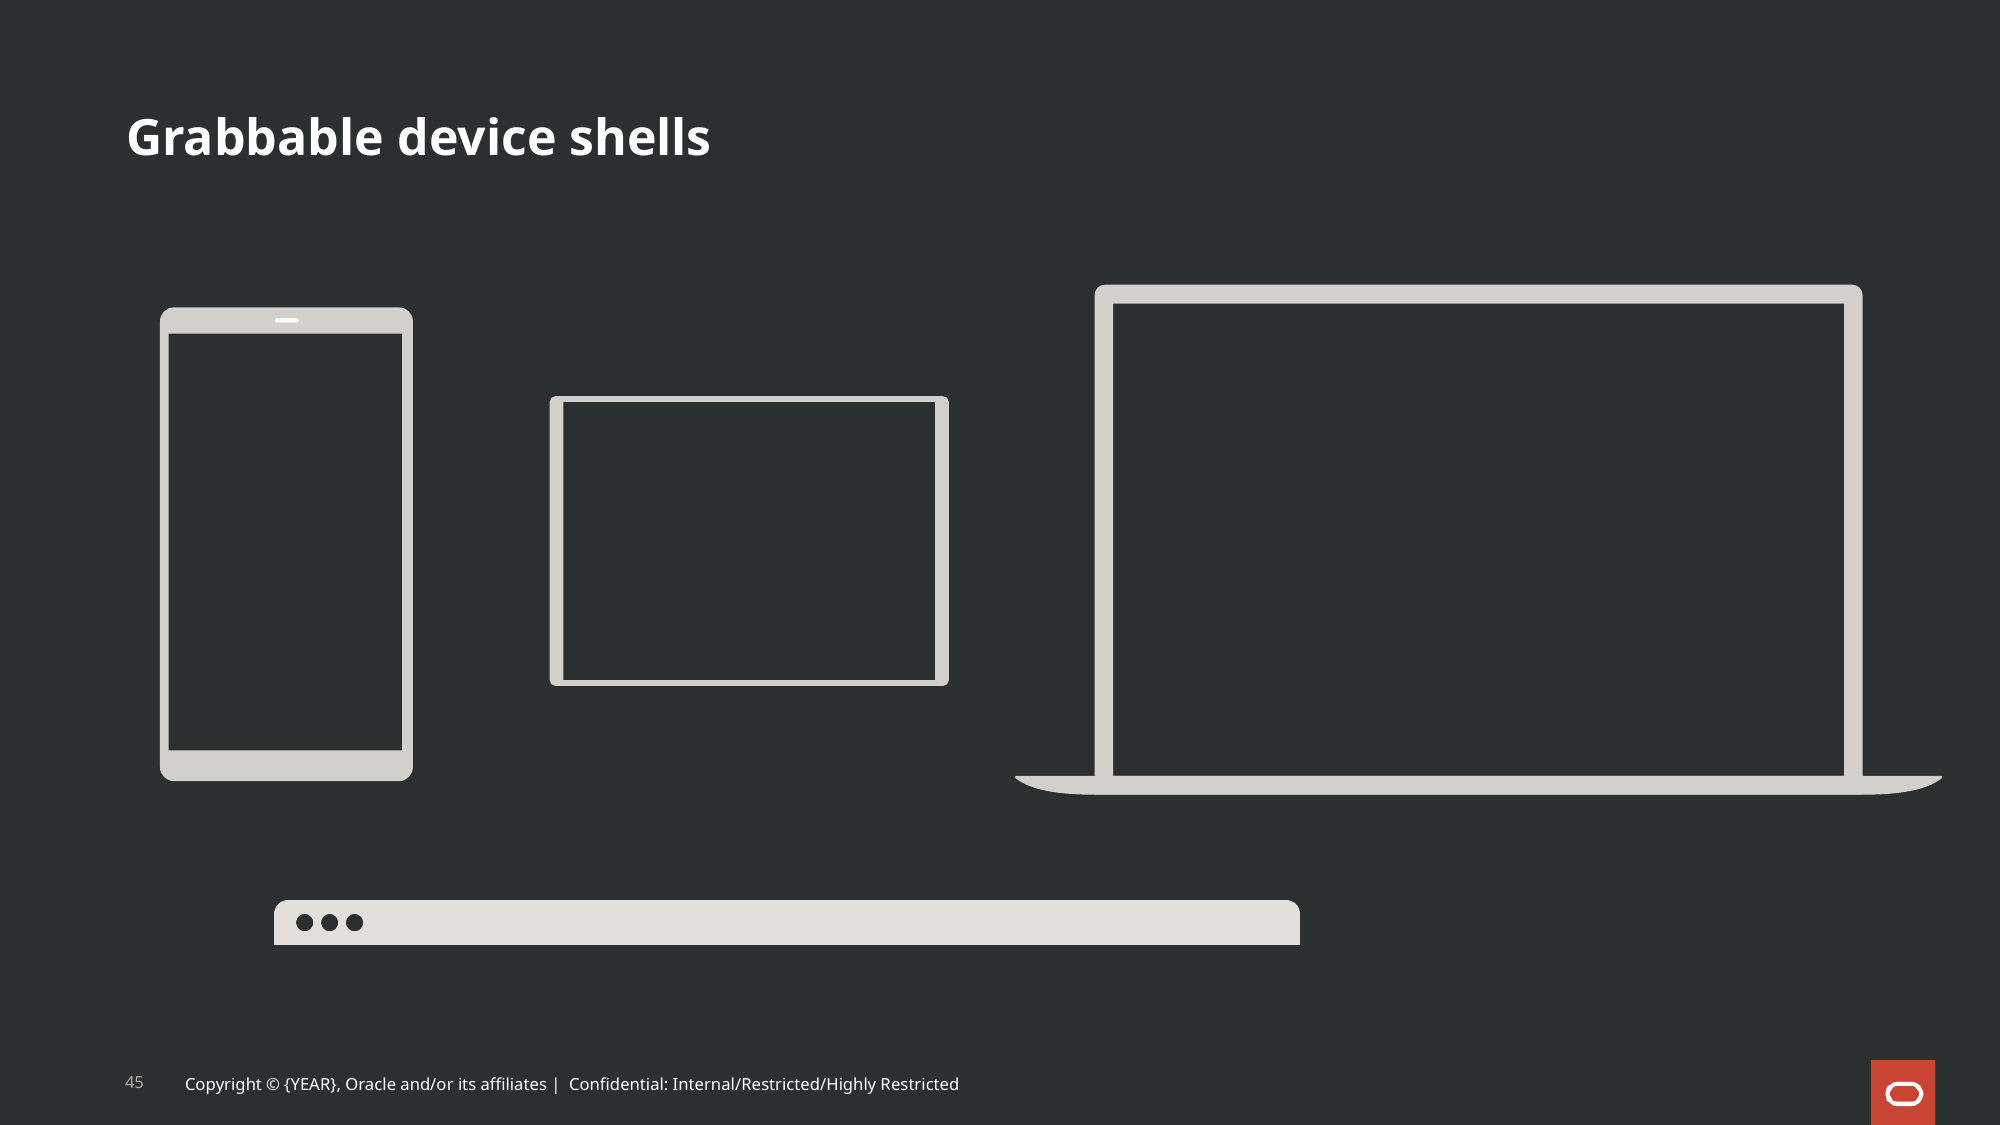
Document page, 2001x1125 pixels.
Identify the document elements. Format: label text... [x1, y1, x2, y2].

footer Copyright © {YEAR}, Oracle and/or its affiliates | Confidential: Internal/Restricted/Highly Restricted [185, 1053, 1128, 1114]
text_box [1014, 284, 1943, 795]
slide_number 45 [125, 1053, 185, 1114]
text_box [159, 307, 414, 782]
text_box [549, 396, 949, 686]
title Grabbable device shells [126, 29, 1877, 165]
picture [274, 900, 1300, 946]
